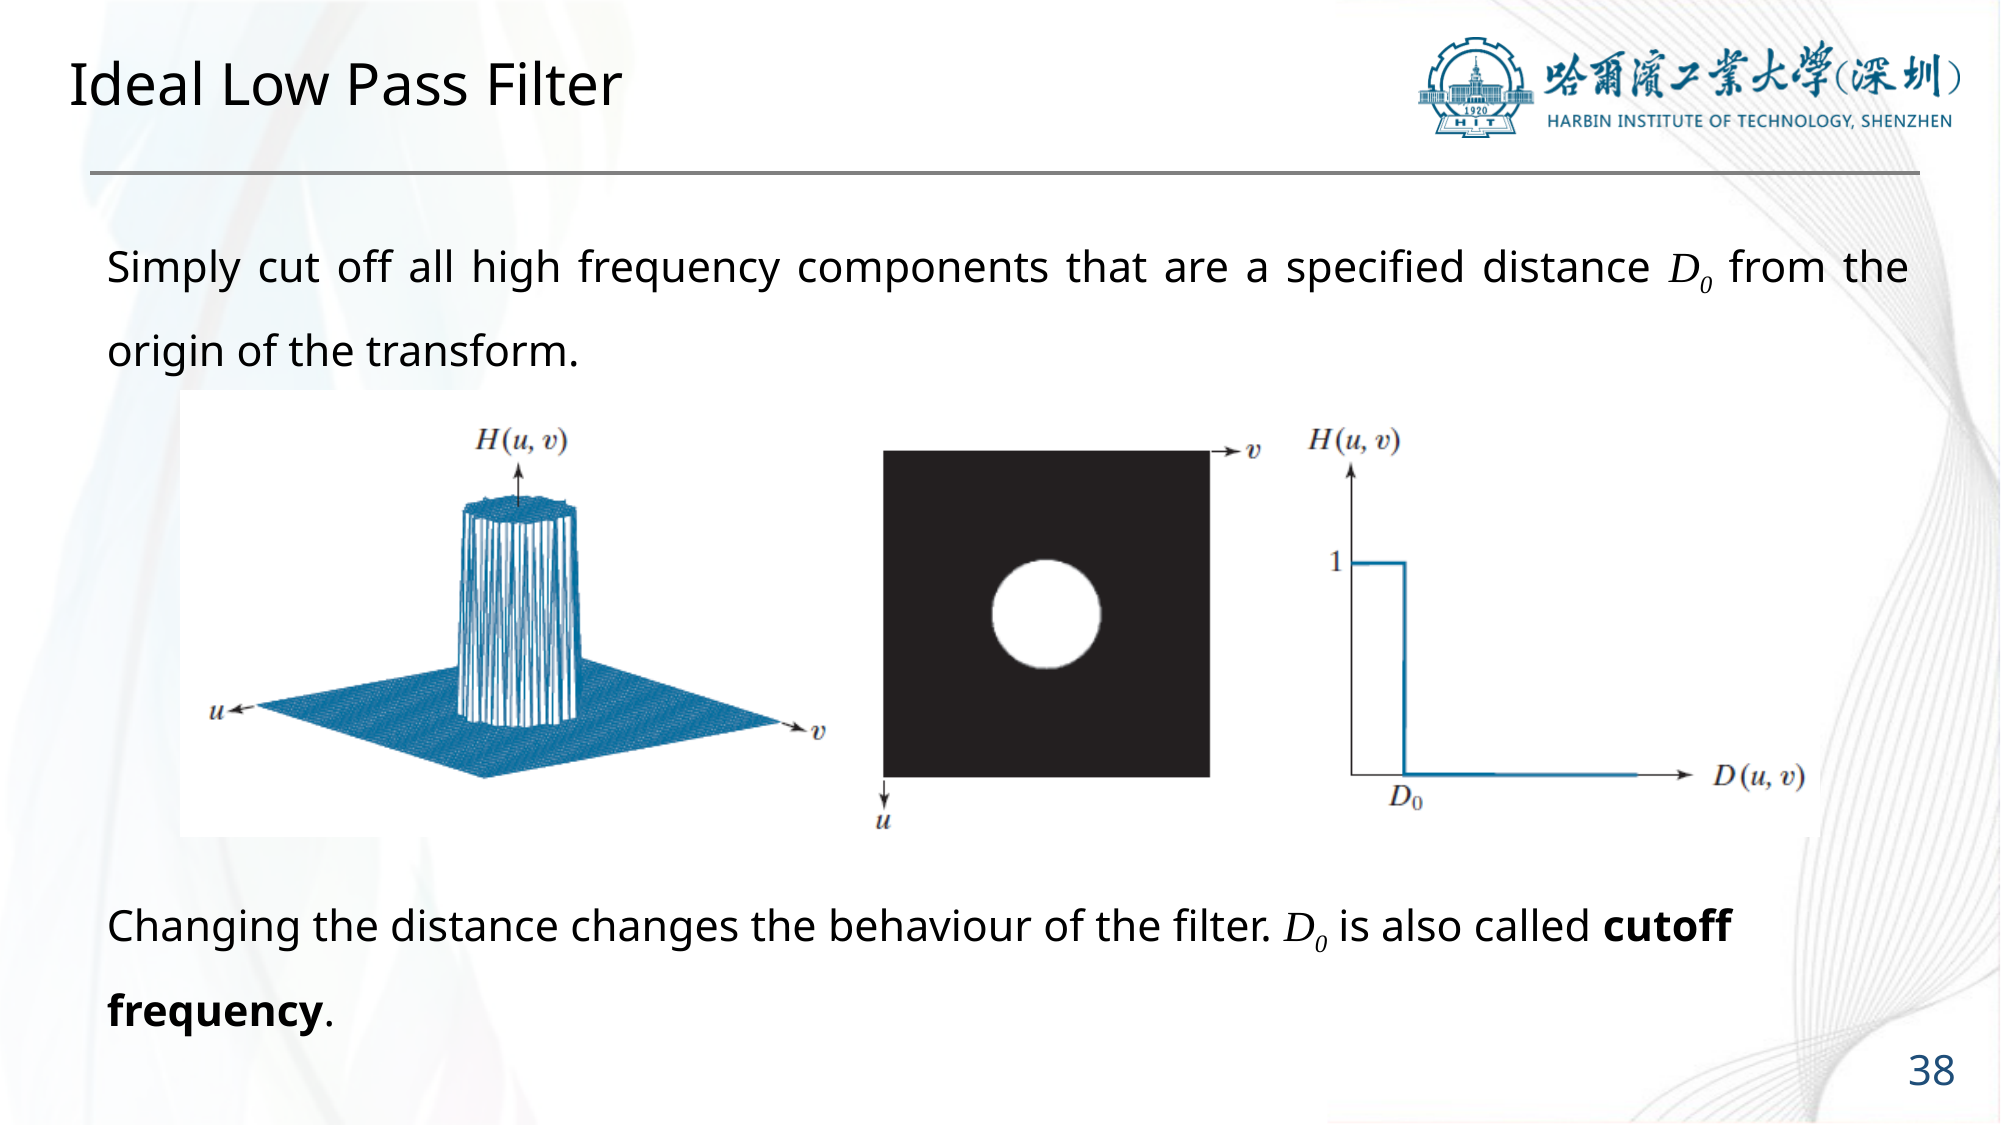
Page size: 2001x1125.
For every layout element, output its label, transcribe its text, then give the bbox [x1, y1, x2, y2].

picture [0, 0, 2001, 1125]
list Simply cut off all high frequency components that are a specified distance D0 from the origin of the transform. Changing the distance changes the behaviour of the filter. D0 is also called cutoff frequency. [91, 202, 1925, 1052]
slide_number 38 [1521, 1042, 1972, 1103]
title Ideal Low Pass Filter [54, 0, 1385, 174]
